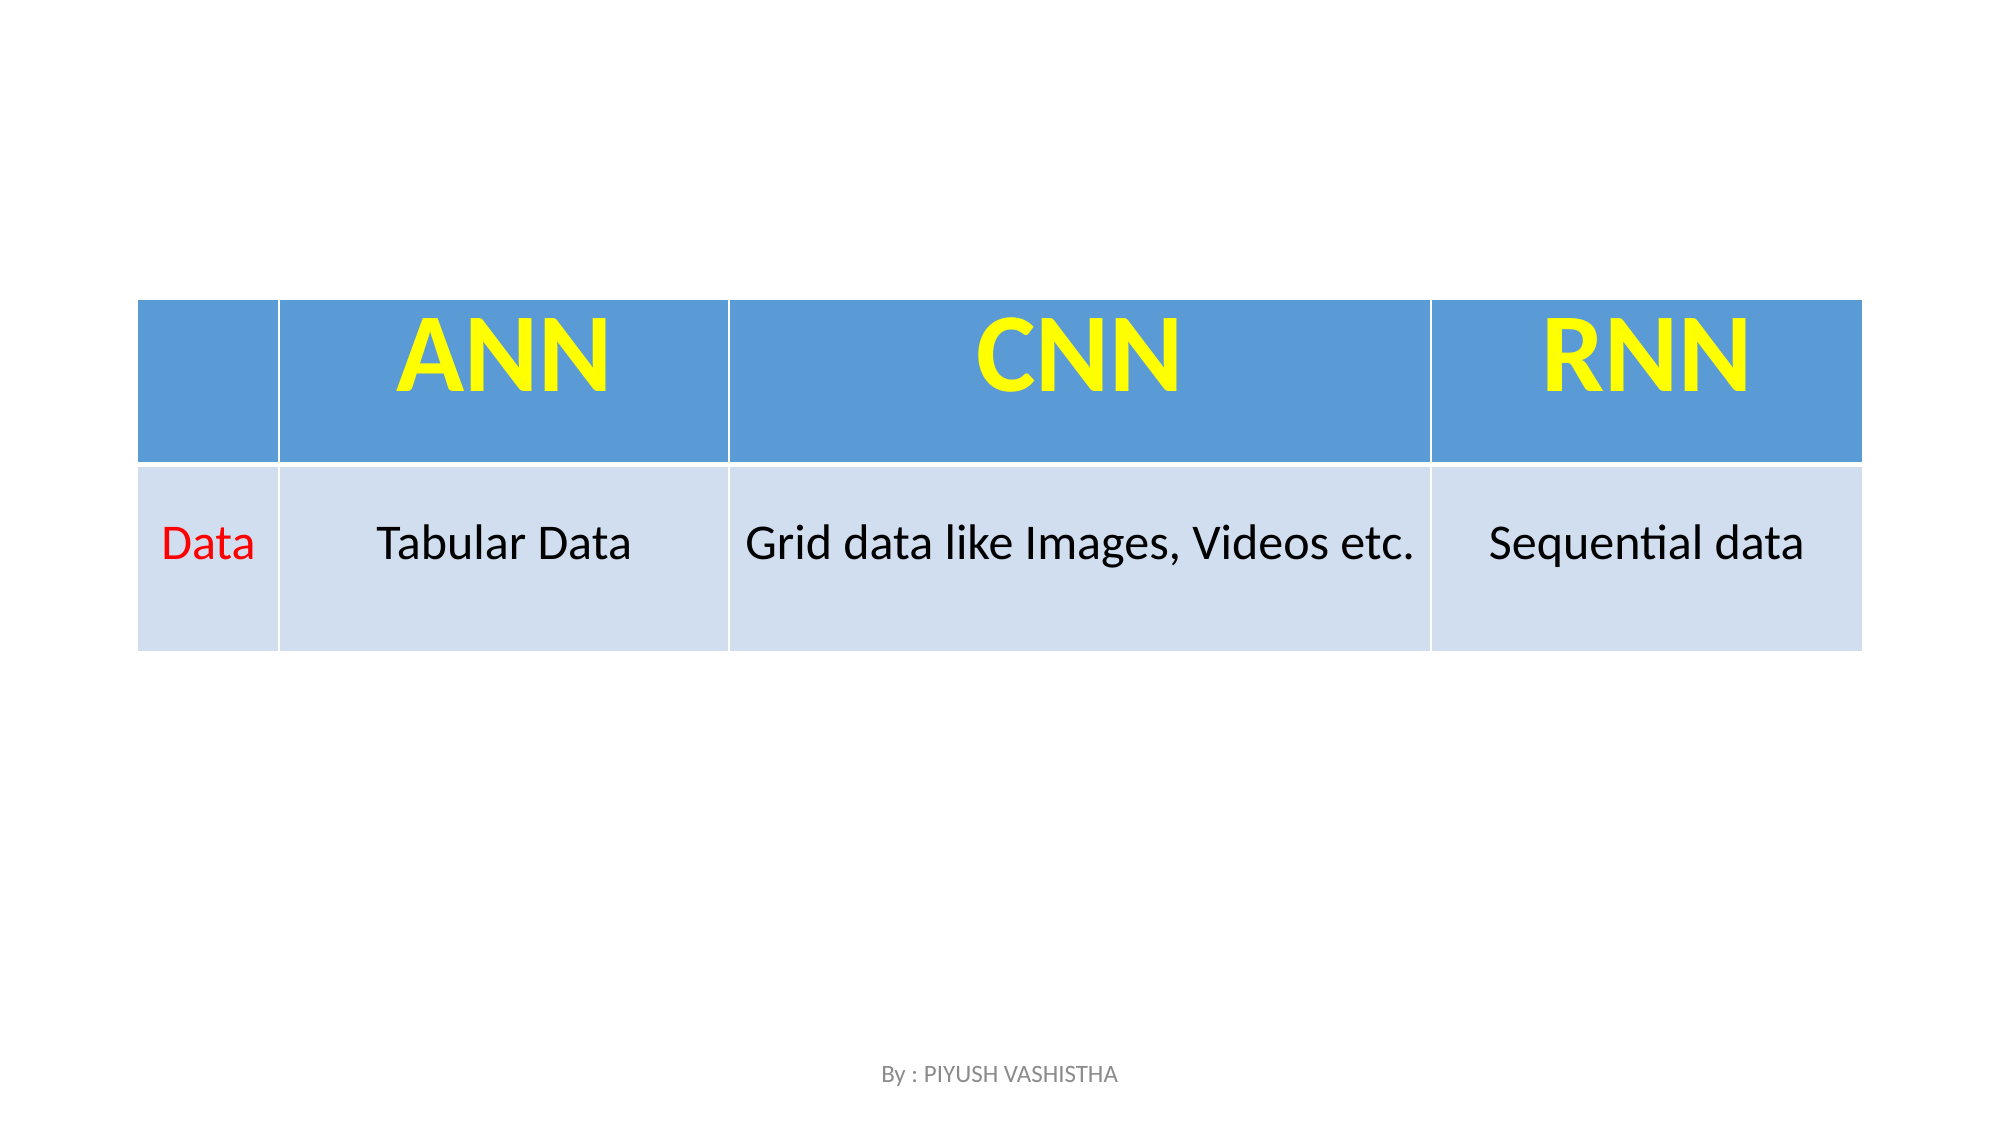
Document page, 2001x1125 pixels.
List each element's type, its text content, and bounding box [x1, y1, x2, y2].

table_header ANN [280, 300, 728, 462]
table_header CNN [730, 300, 1430, 462]
footer By : PIYUSH VASHISTHA [662, 1042, 1338, 1103]
table_cell Sequential data [1432, 467, 1862, 651]
table_cell Tabular Data [280, 467, 728, 651]
table_header RNN [1432, 300, 1862, 462]
table_cell Data [138, 467, 278, 651]
table_header [138, 300, 278, 462]
table_cell Grid data like Images, Videos etc. [730, 467, 1430, 651]
